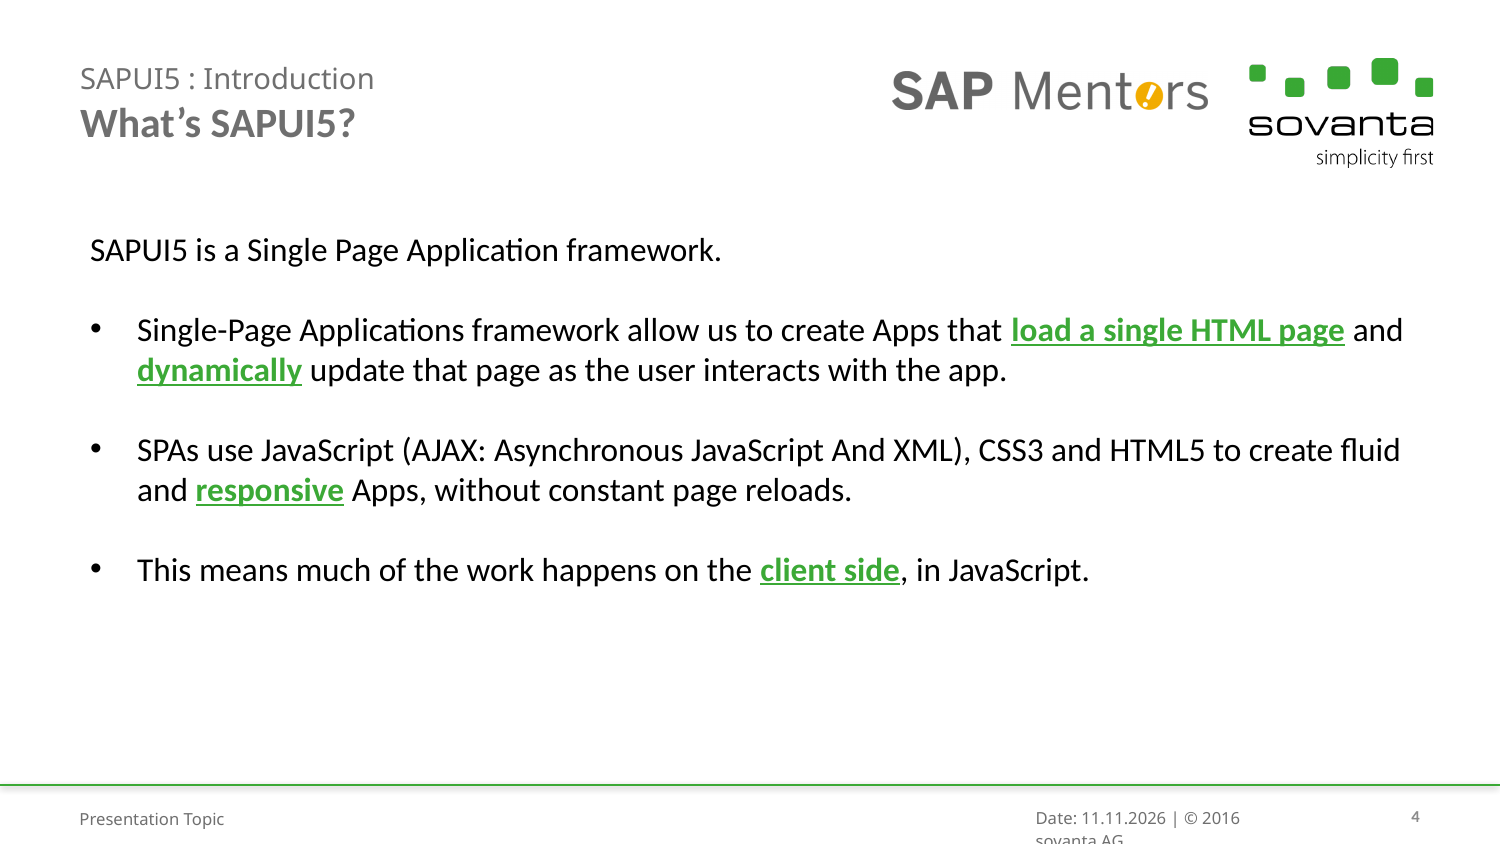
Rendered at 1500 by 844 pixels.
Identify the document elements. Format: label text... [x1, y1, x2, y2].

text_box SAPUI5 is a Single Page Application framework. Single-Page Applications framework allow us to create Apps that load a single HTML page and dynamically update that page as the user interacts with the app. SPAs use JavaScript (AJAX: Asynchronous JavaScript And XML), CSS3 and HTML5 to create fluid and responsive Apps, without constant page reloads. This means much of the work happens on the client side, in JavaScript. [75, 221, 1432, 596]
picture [891, 71, 1208, 111]
list SAPUI5 : Introduction [68, 61, 978, 101]
list What’s SAPUI5? [68, 109, 978, 152]
